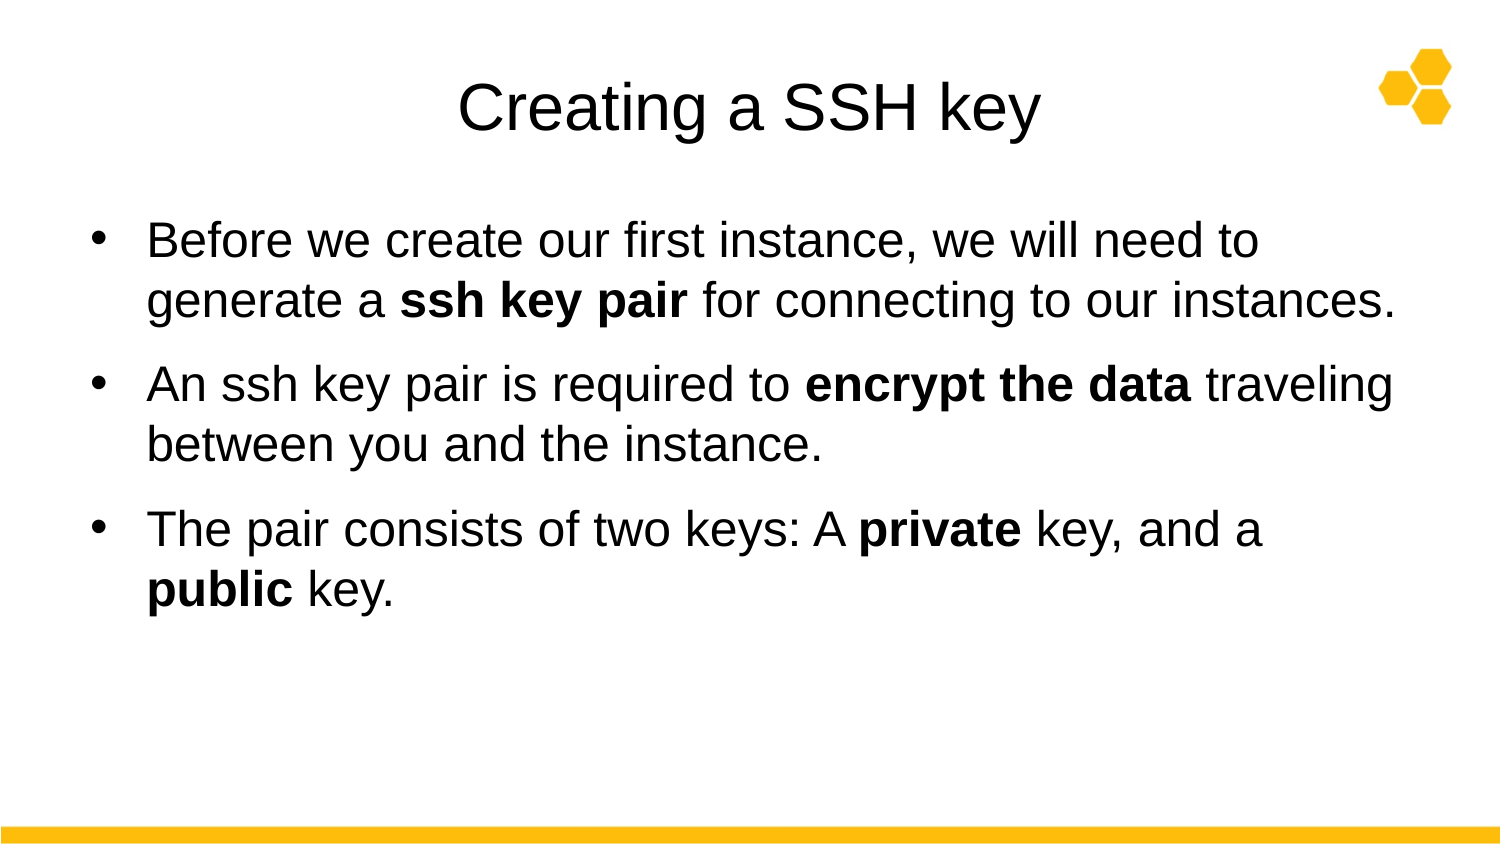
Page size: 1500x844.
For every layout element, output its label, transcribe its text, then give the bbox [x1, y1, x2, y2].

picture [0, 0, 1500, 844]
list Before we create our first instance, we will need to generate a ssh key pair for connecting to our instances. An ssh key pair is required to encrypt the data traveling between you and the instance. The pair consists of two keys: A private key, and a public key. [75, 199, 1425, 754]
title Creating a SSH key [75, 33, 1425, 175]
